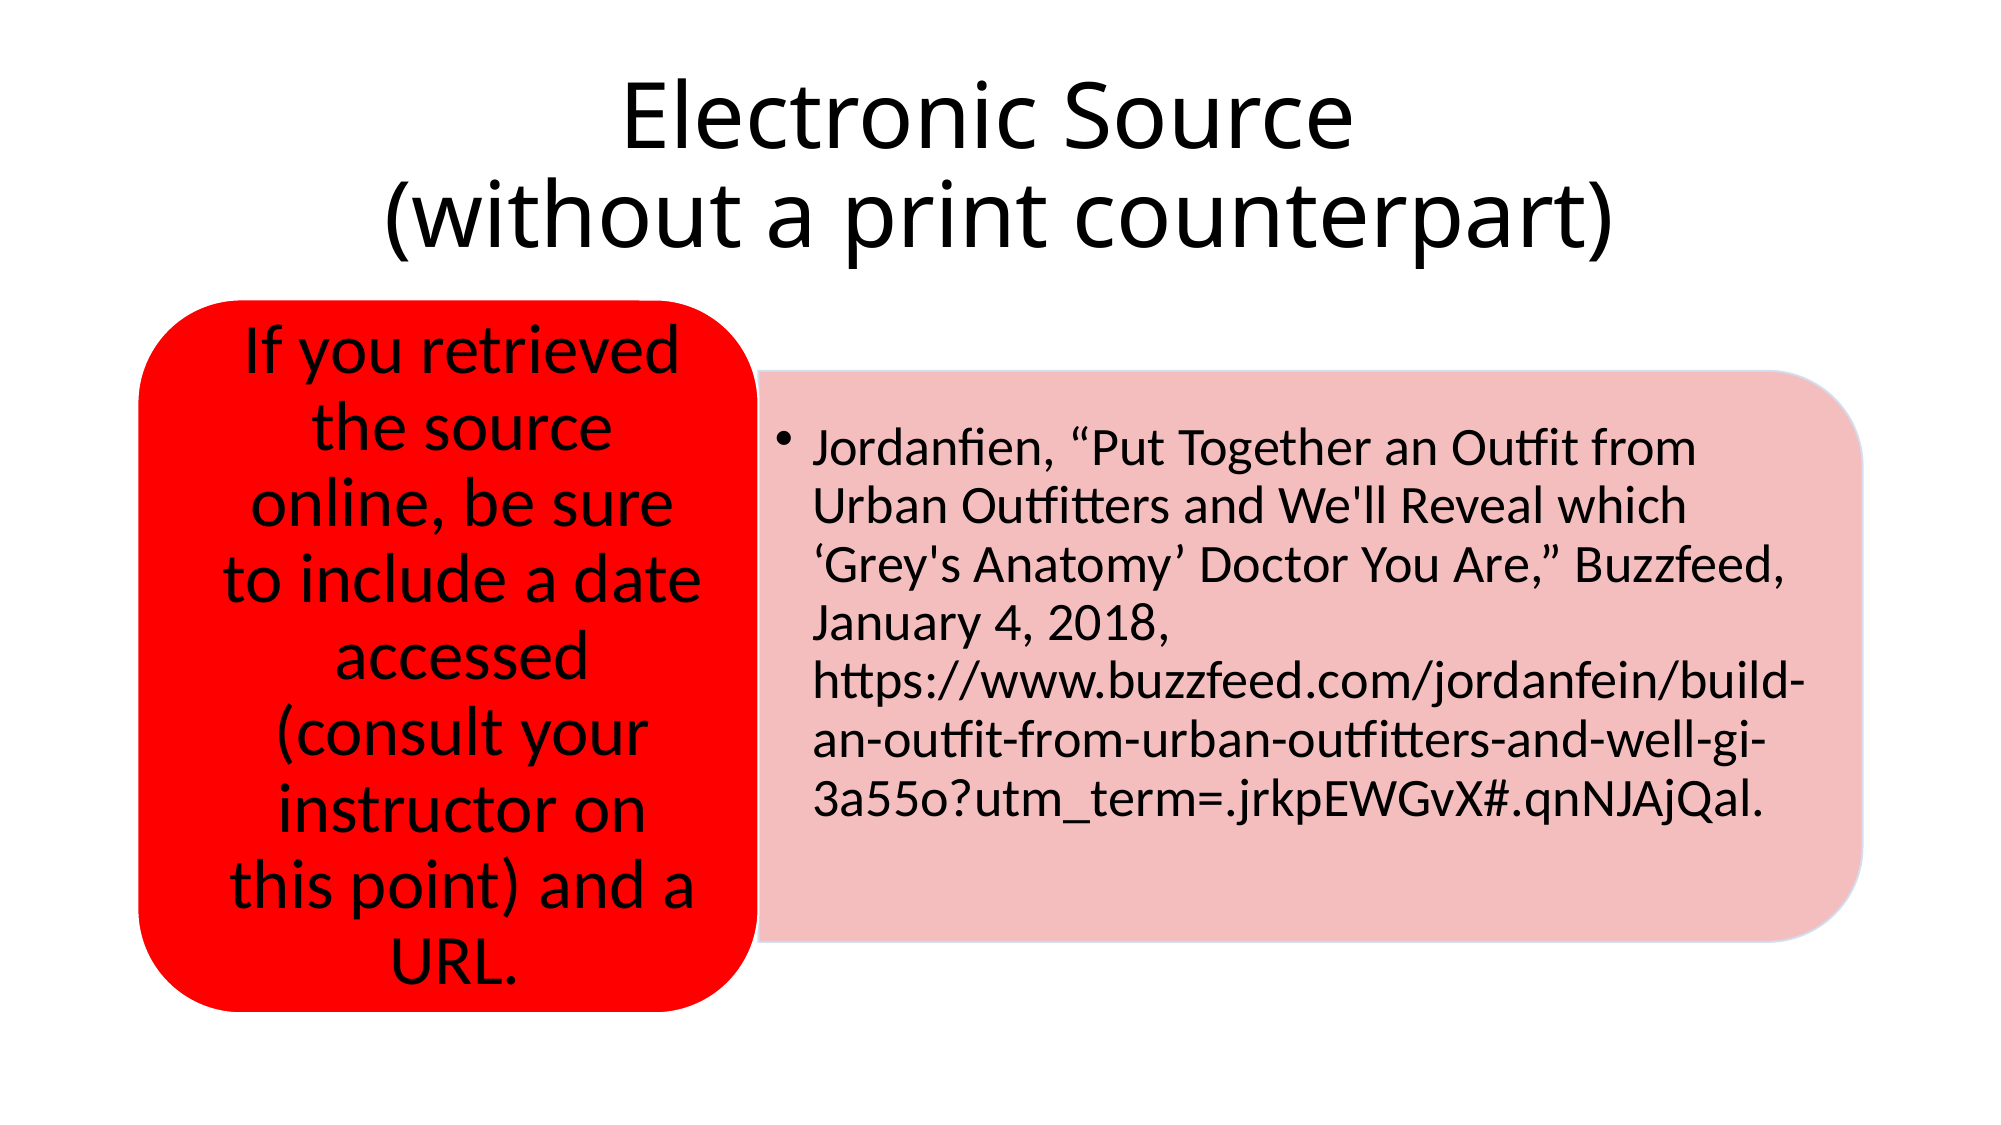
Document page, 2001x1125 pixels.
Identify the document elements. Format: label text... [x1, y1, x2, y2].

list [137, 299, 1863, 1014]
title Electronic Source (without a print counterpart) [137, 59, 1863, 278]
